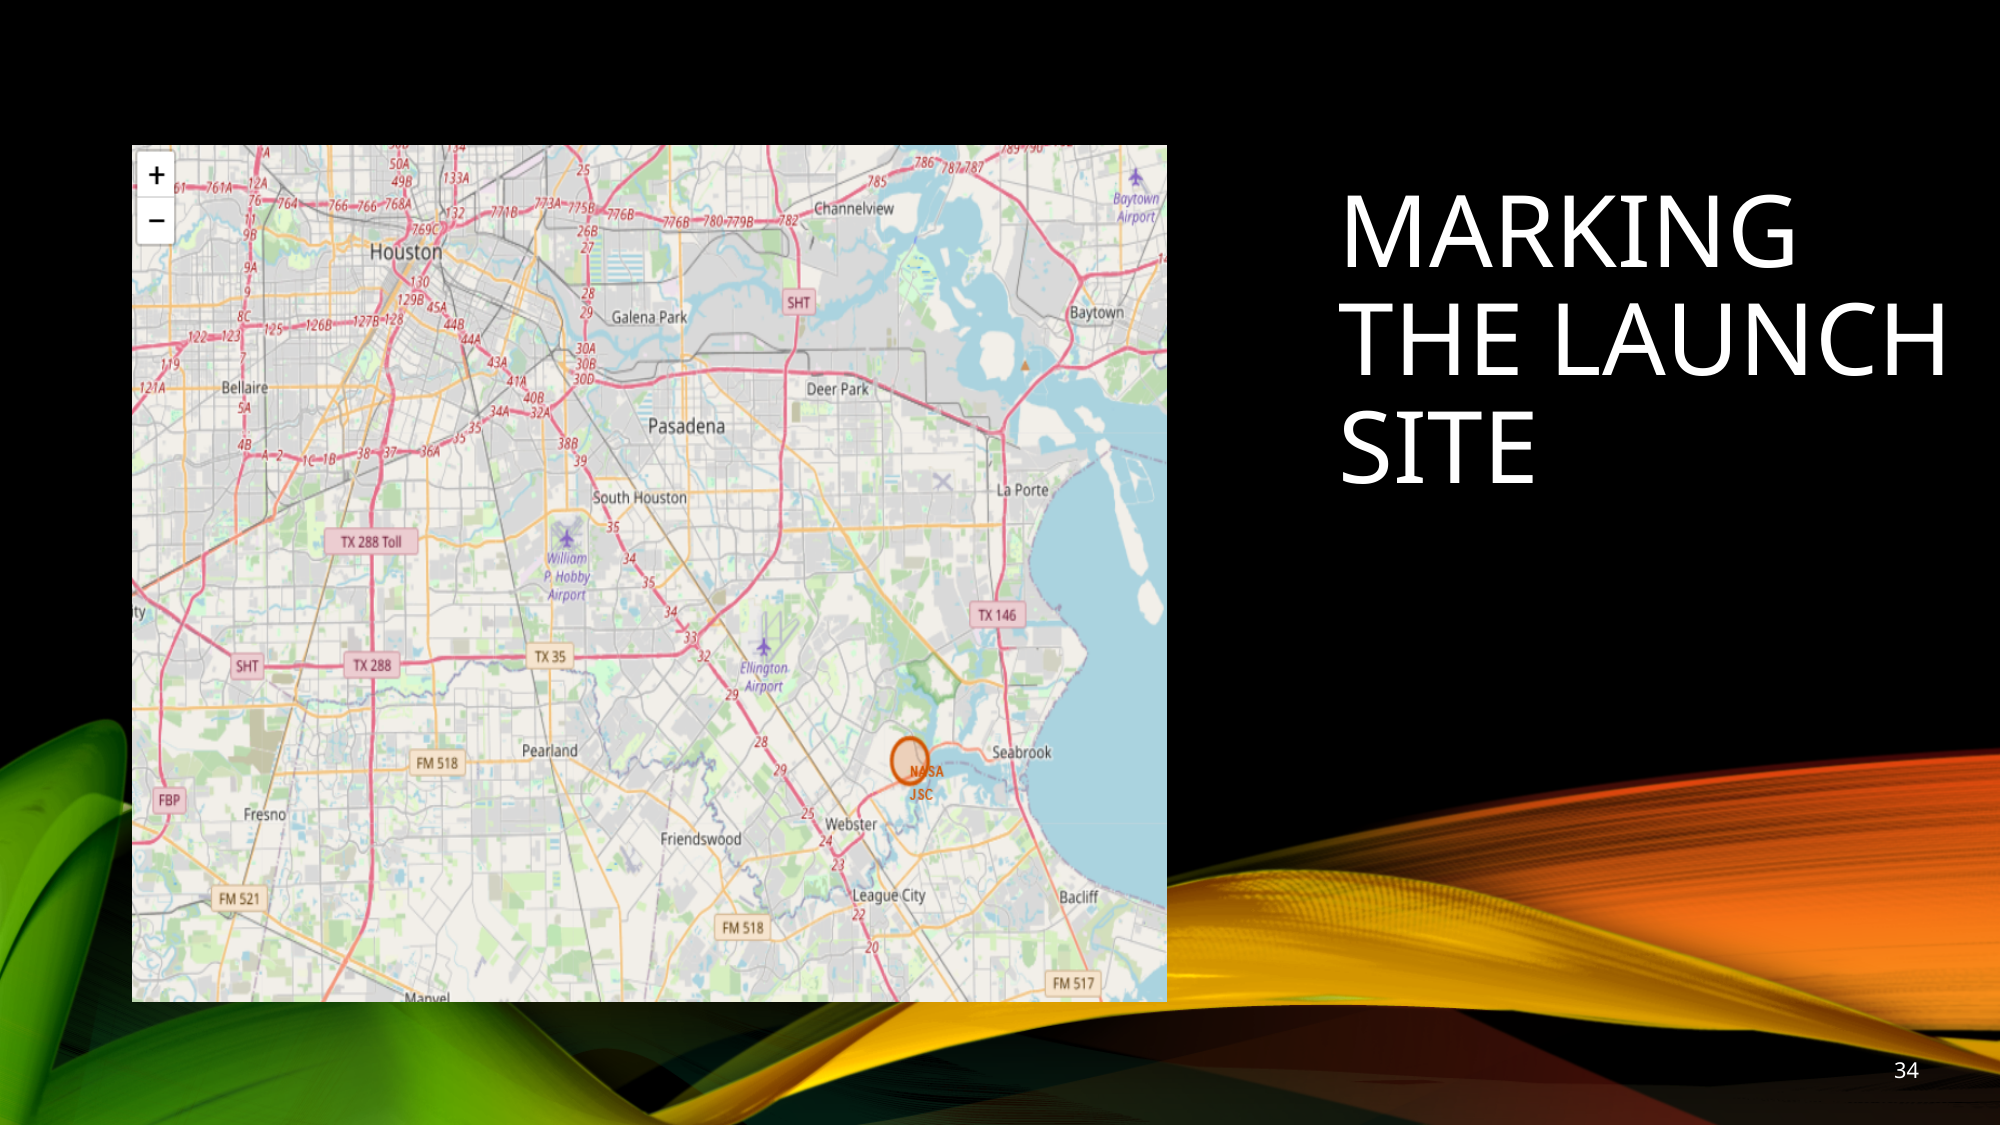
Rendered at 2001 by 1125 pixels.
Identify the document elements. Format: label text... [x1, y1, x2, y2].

slide_number 34 [1803, 1041, 1934, 1102]
title Marking the launch site [1324, 105, 2000, 513]
picture [0, 144, 2000, 1125]
